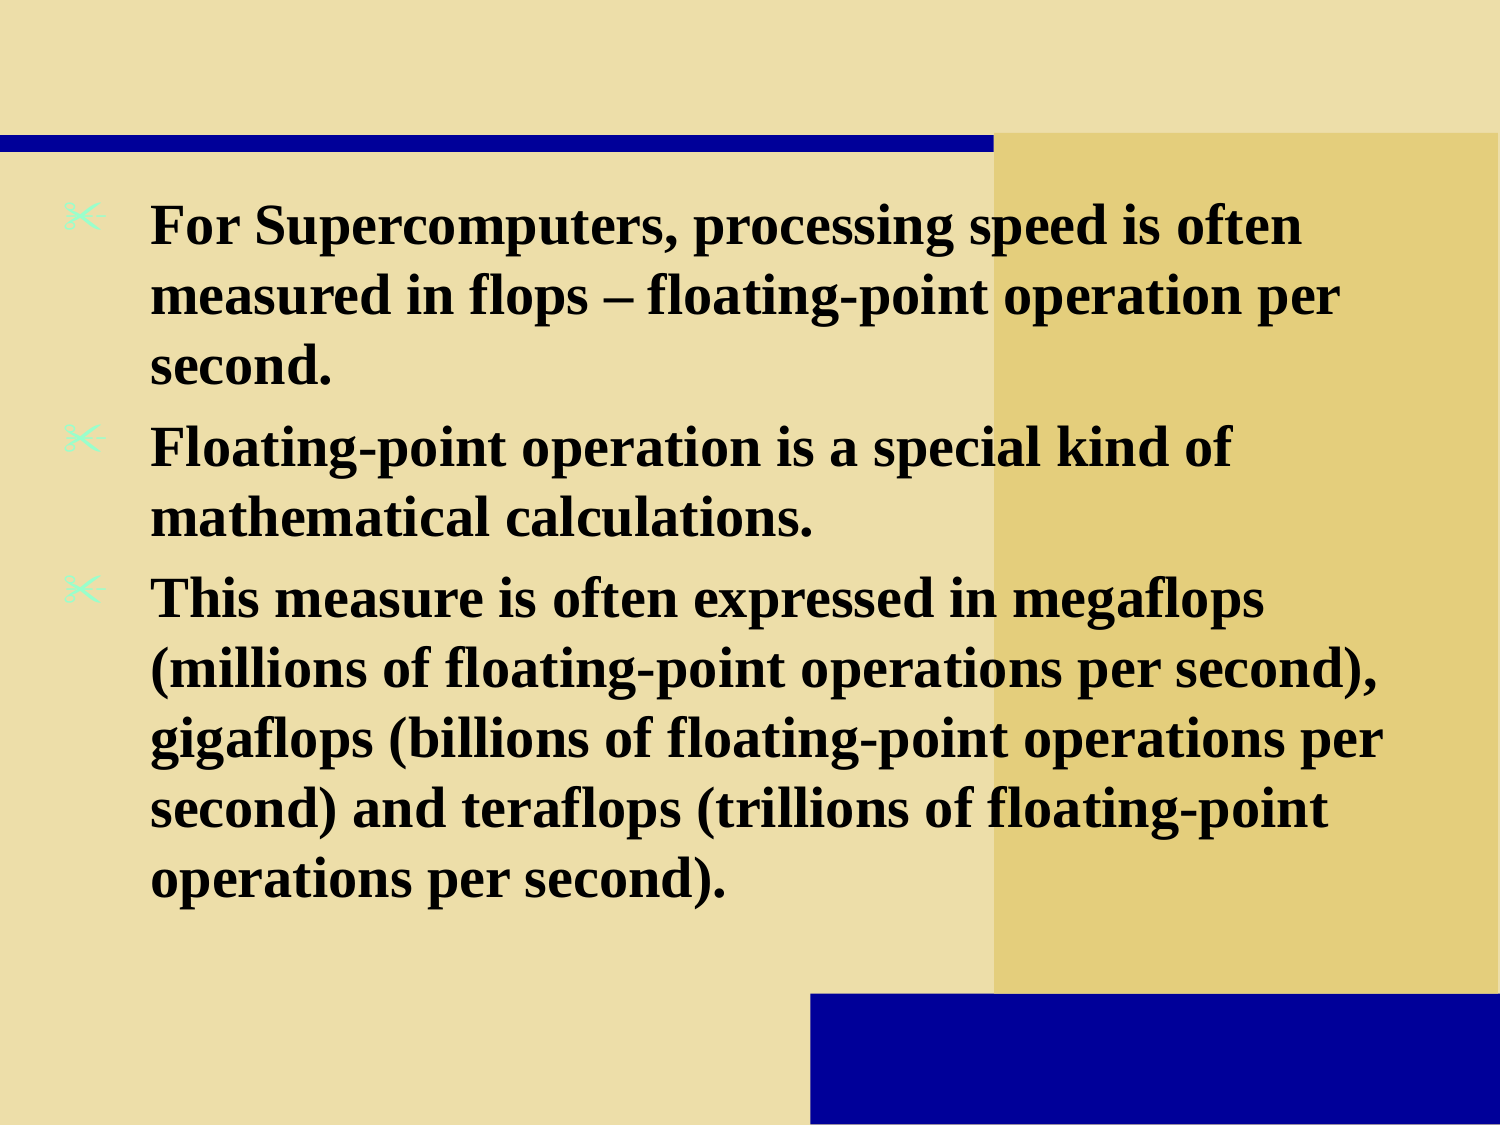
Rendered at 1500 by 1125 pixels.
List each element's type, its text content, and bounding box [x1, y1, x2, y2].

list For Supercomputers, processing speed is often measured in flops – floating-point operation per second. Floating-point operation is a special kind of mathematical calculations. This measure is often expressed in megaflops (millions of floating-point operations per second), gigaflops (billions of floating-point operations per second) and teraflops (trillions of floating-point operations per second). [47, 178, 1457, 960]
